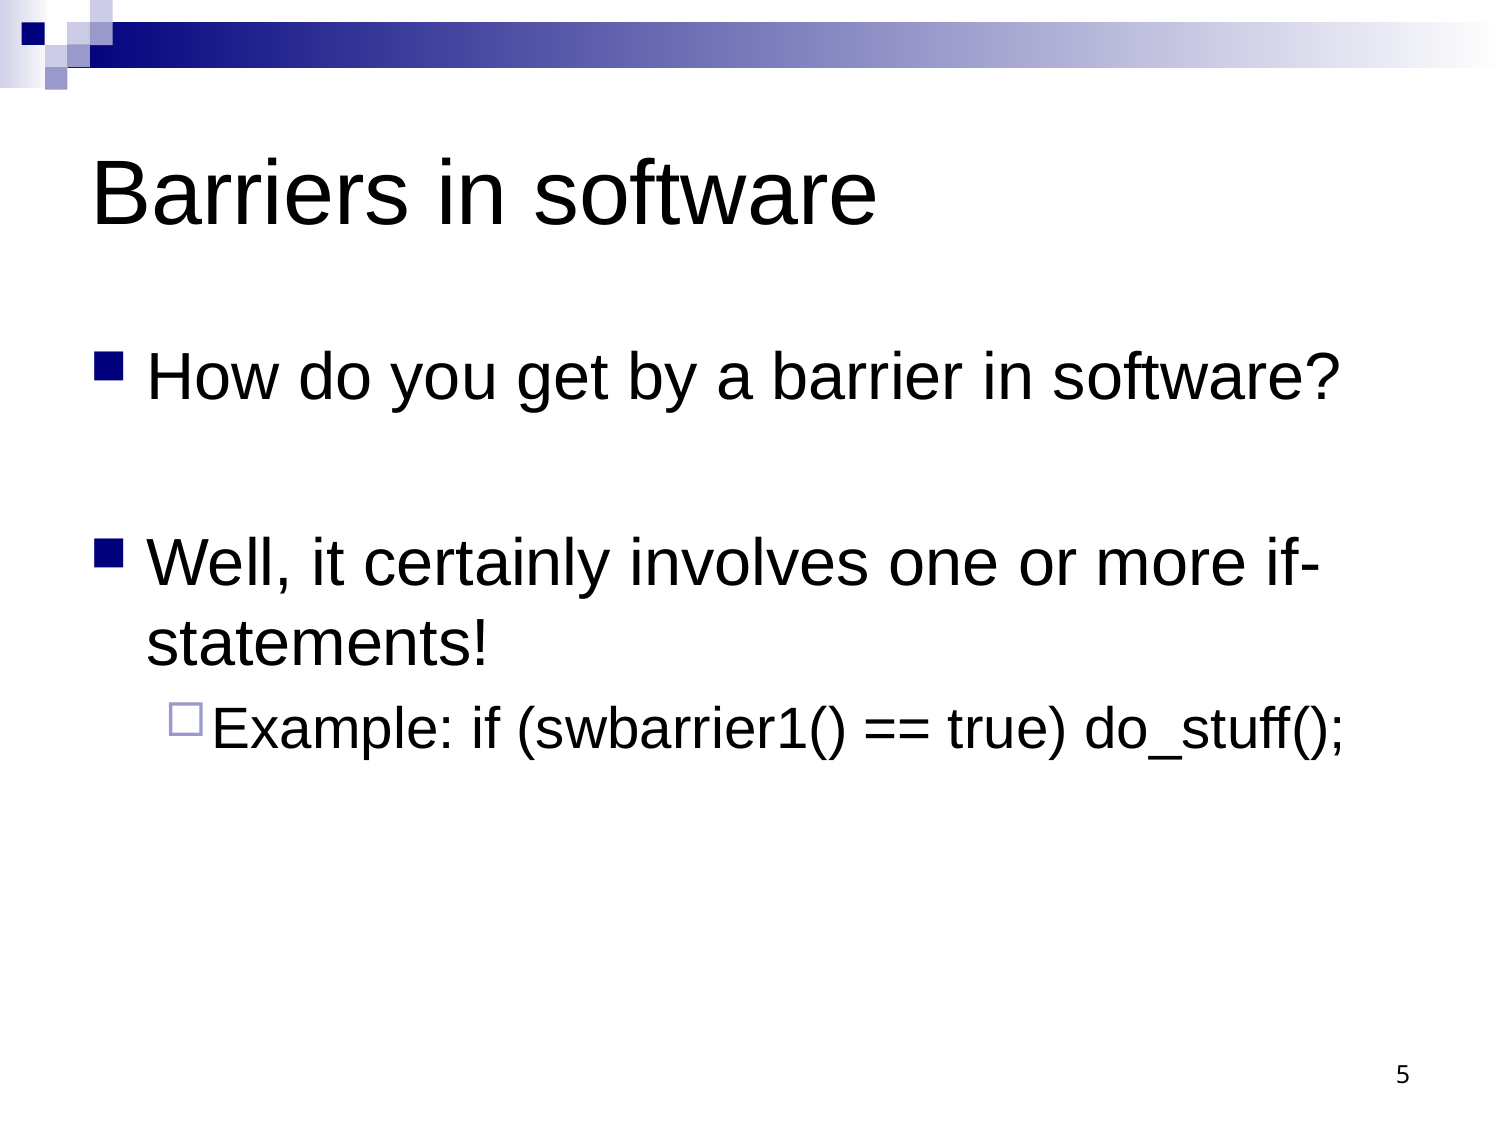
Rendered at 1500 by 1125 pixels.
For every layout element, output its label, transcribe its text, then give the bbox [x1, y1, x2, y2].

list How do you get by a barrier in software? Well, it certainly involves one or more if-statements! Example: if (swbarrier1() == true) do_stuff(); [75, 324, 1425, 963]
slide_number 5 [1074, 1025, 1425, 1100]
title Barriers in software [75, 75, 1425, 300]
